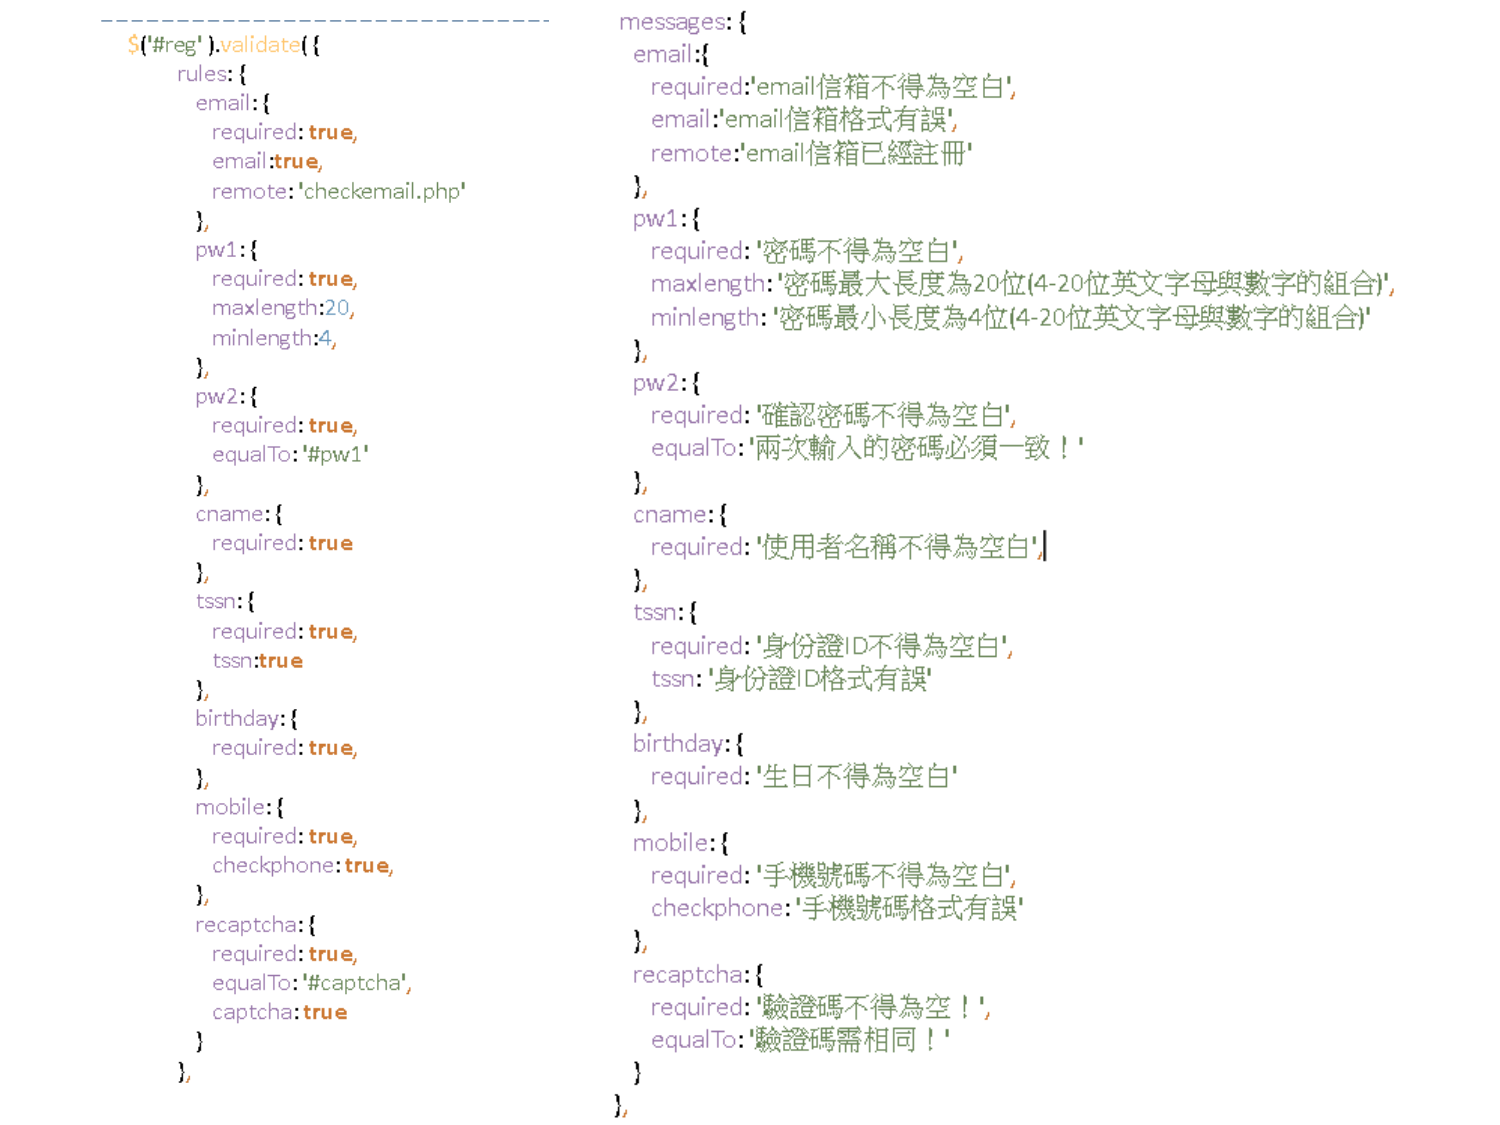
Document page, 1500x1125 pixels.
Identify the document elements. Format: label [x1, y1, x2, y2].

picture [548, 1, 1430, 1125]
list [100, 18, 543, 1095]
